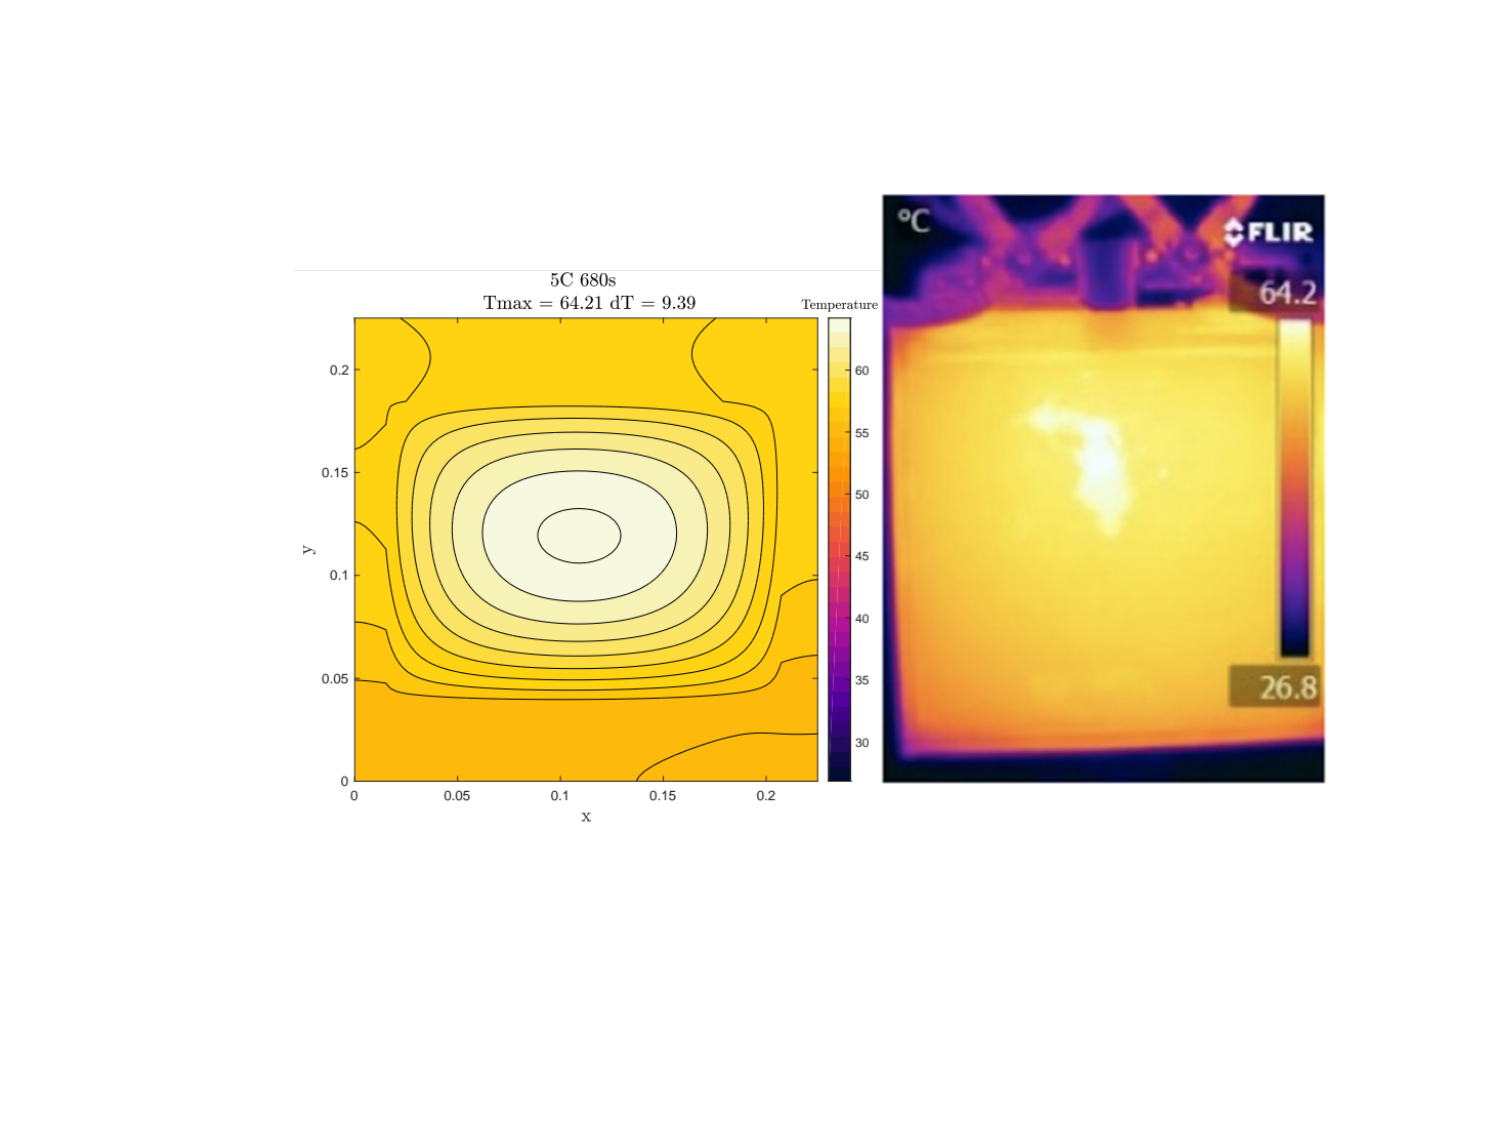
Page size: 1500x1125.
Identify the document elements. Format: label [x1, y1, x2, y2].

picture [293, 194, 1327, 829]
